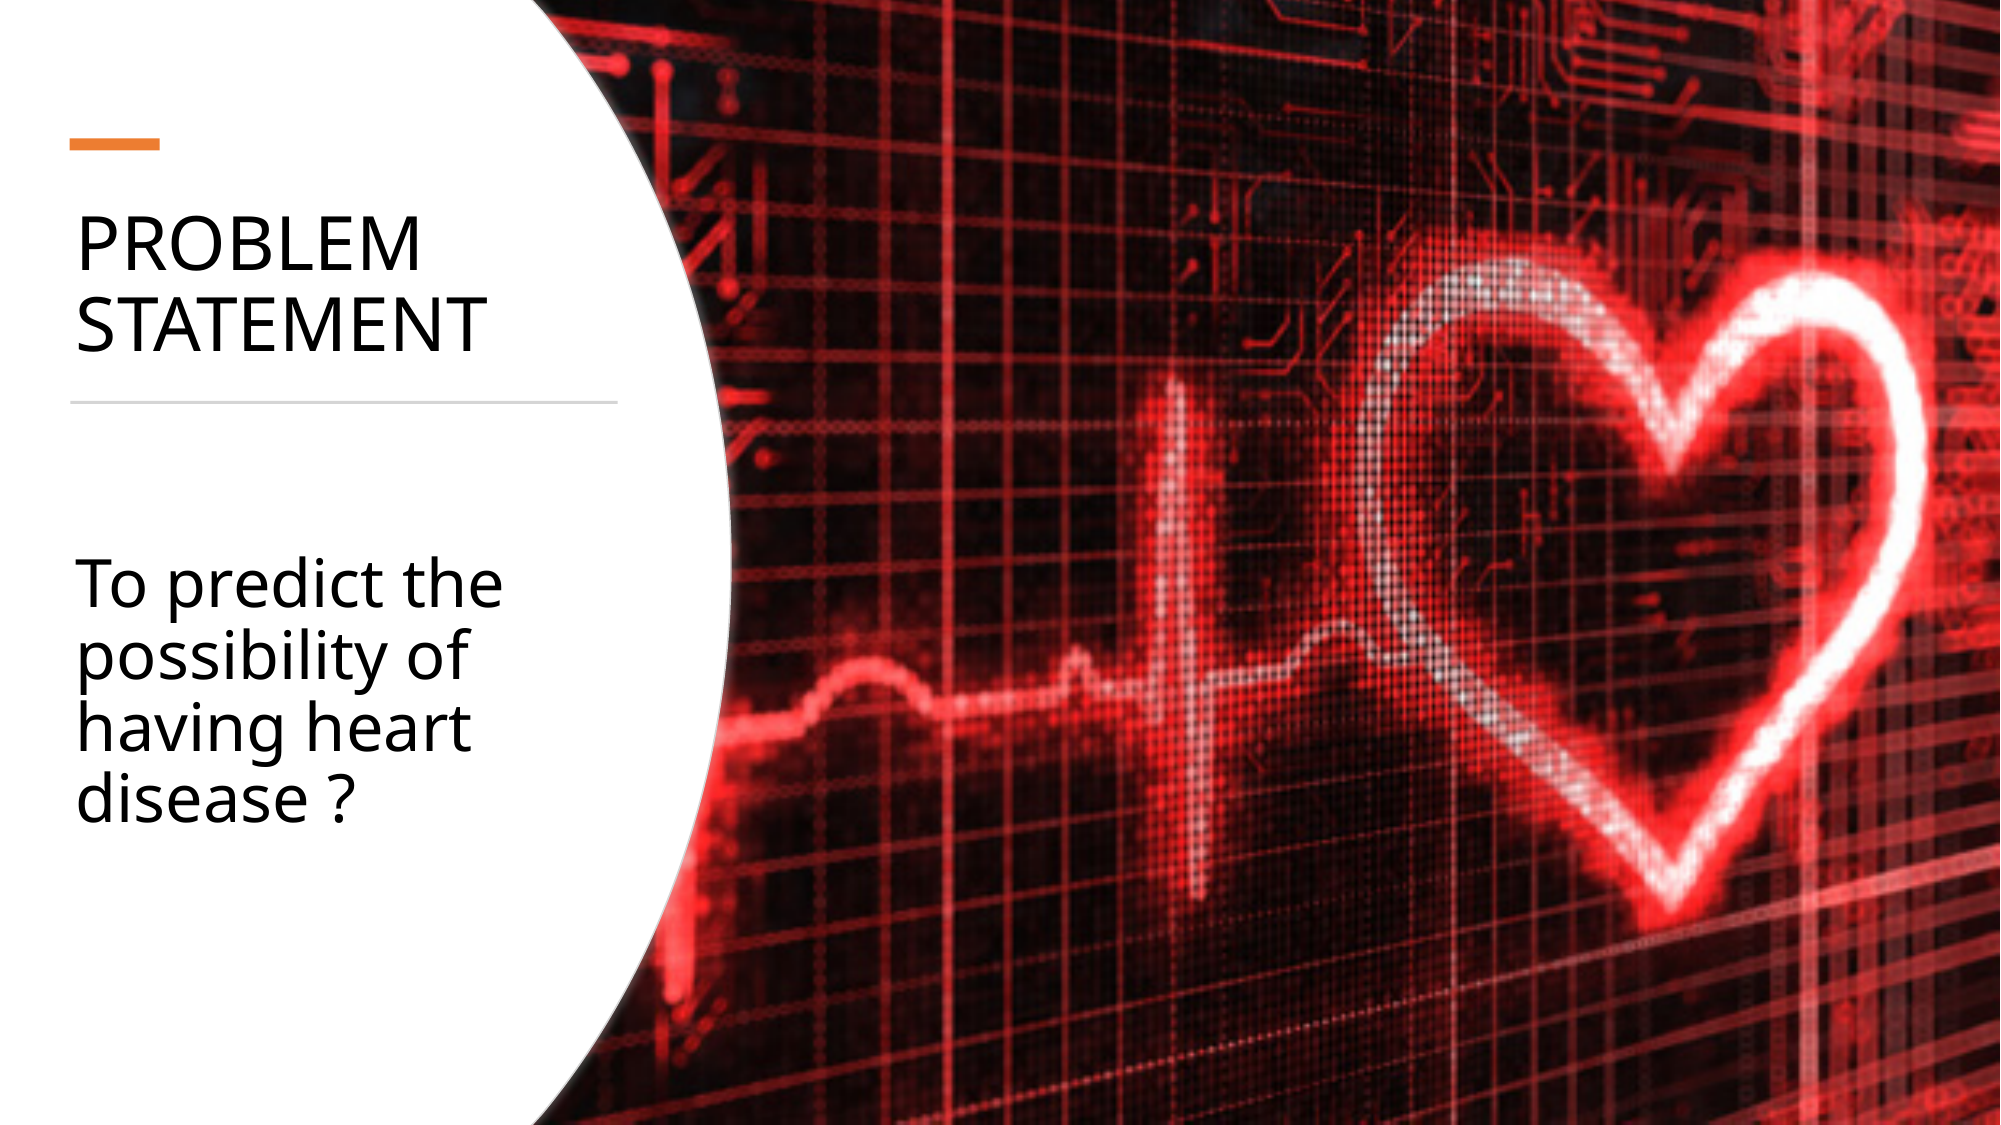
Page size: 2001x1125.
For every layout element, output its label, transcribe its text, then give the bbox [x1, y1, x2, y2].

title PROBLEM STATEMENT [60, 190, 531, 301]
picture [531, 0, 2000, 1125]
list To predict the possibility of having heart disease ? [60, 301, 531, 1016]
text_box [69, 137, 161, 151]
text_box [0, 0, 531, 1125]
